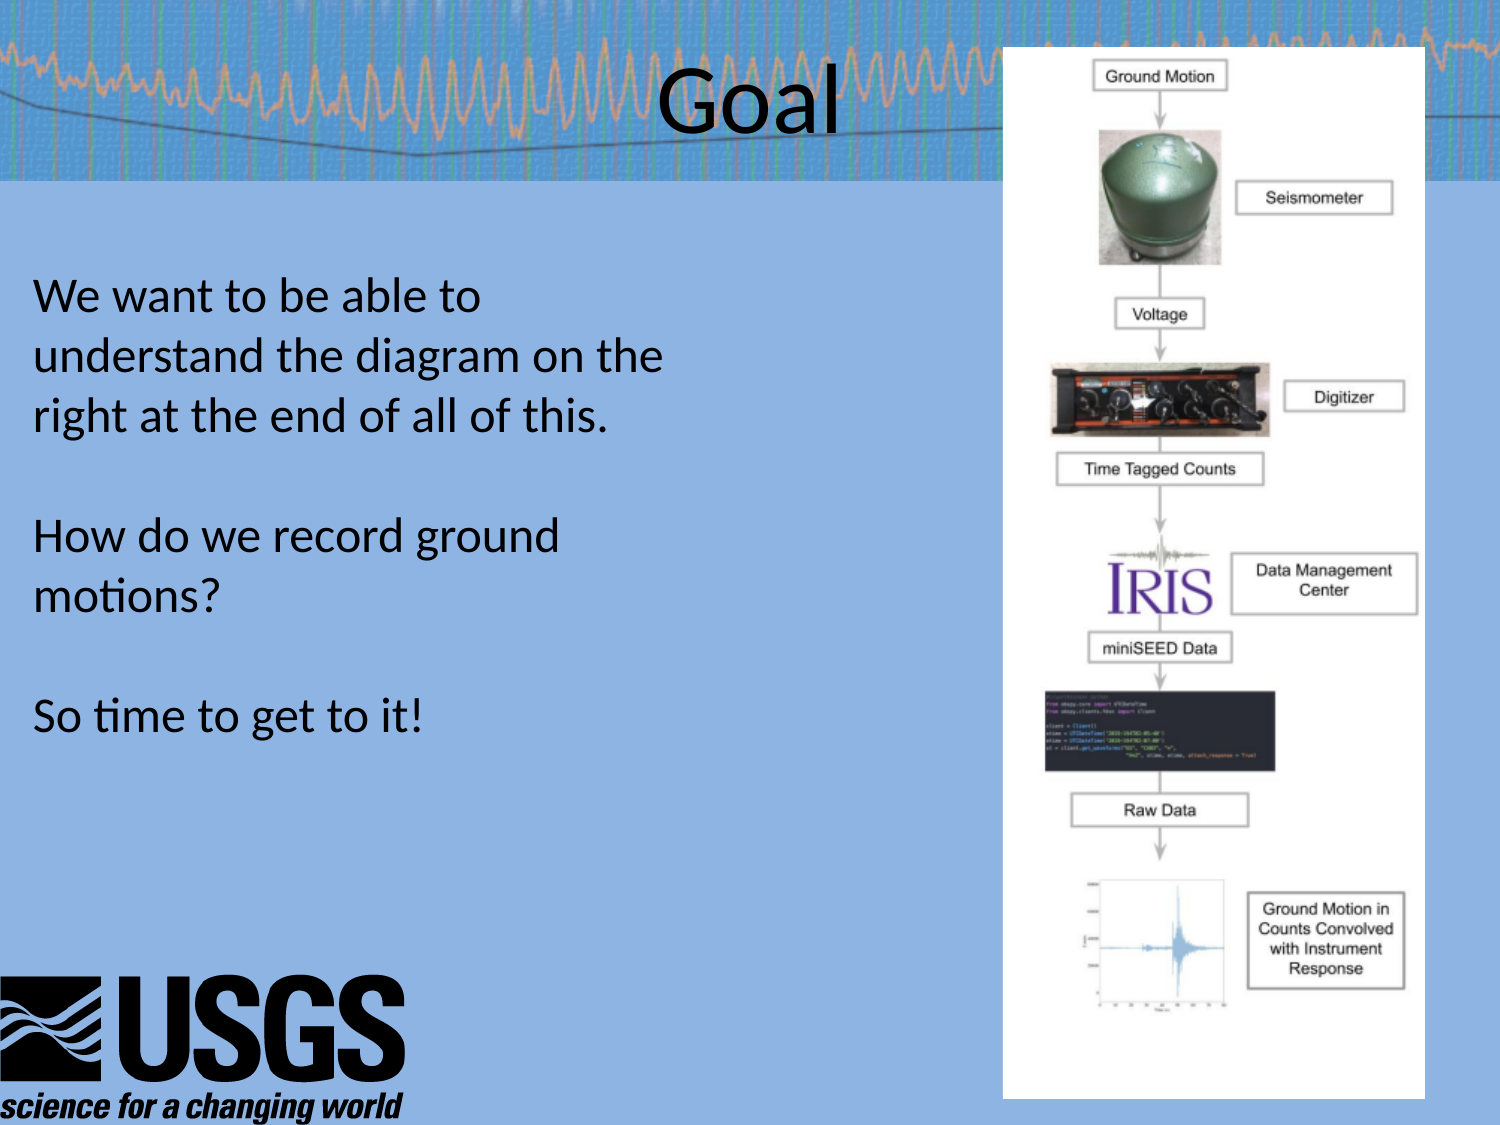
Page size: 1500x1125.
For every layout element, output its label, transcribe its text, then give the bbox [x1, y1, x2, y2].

picture [0, 0, 1500, 1099]
picture [0, 974, 405, 1125]
text_box We want to be able to understand the diagram on the right at the end of all of this. How do we record ground motions? So time to get to it! [18, 254, 725, 795]
